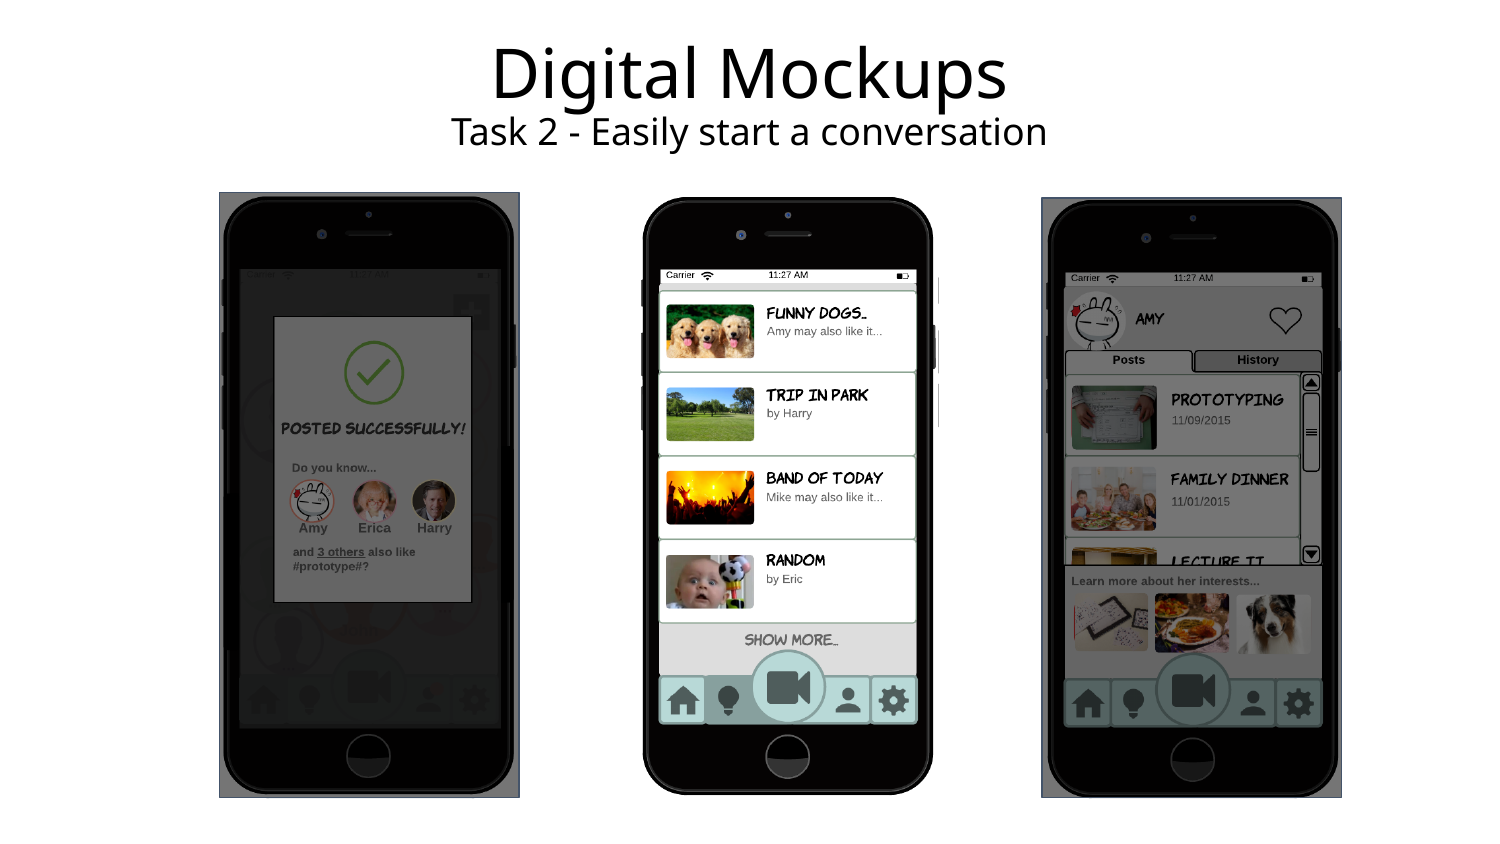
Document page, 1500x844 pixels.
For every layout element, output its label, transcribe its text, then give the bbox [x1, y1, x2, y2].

picture [638, 192, 939, 798]
picture [1041, 195, 1342, 801]
picture [219, 192, 520, 801]
title Digital Mockups Task 2 - Easily start a conversation [51, 49, 1449, 144]
